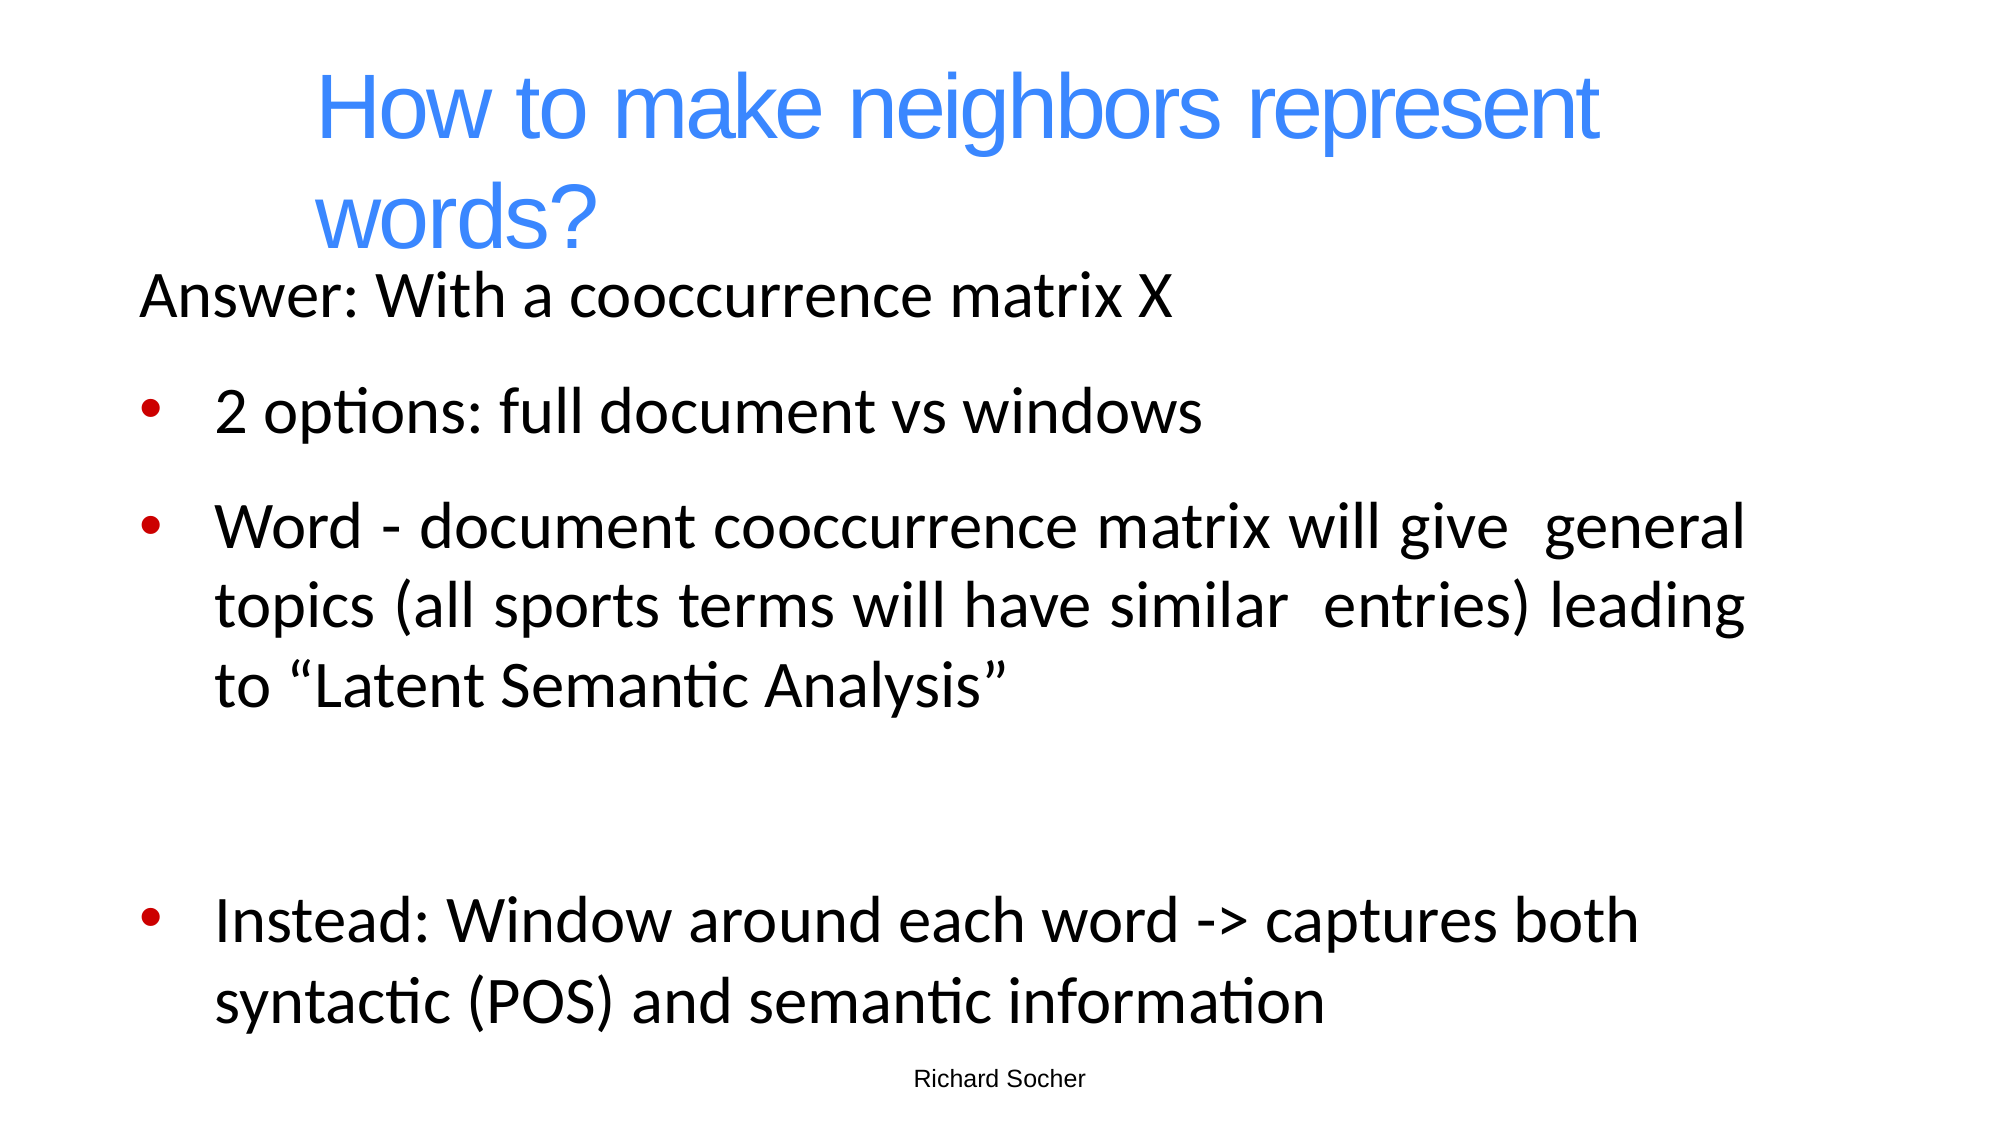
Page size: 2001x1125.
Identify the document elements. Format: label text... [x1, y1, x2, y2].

title How to make neighbors represent words? [312, 45, 1900, 268]
text_box Answer: With a cooccurrence matrix X 2 options: full document vs windows Word - document cooccurrence matrix will give general topics (all sports terms will have similar entries) leading to “Latent Semantic Analysis” Instead: Window around each word -> captures both syntactic (POS) and semantic information [137, 212, 1888, 1037]
footer Richard Socher [810, 1062, 1190, 1093]
